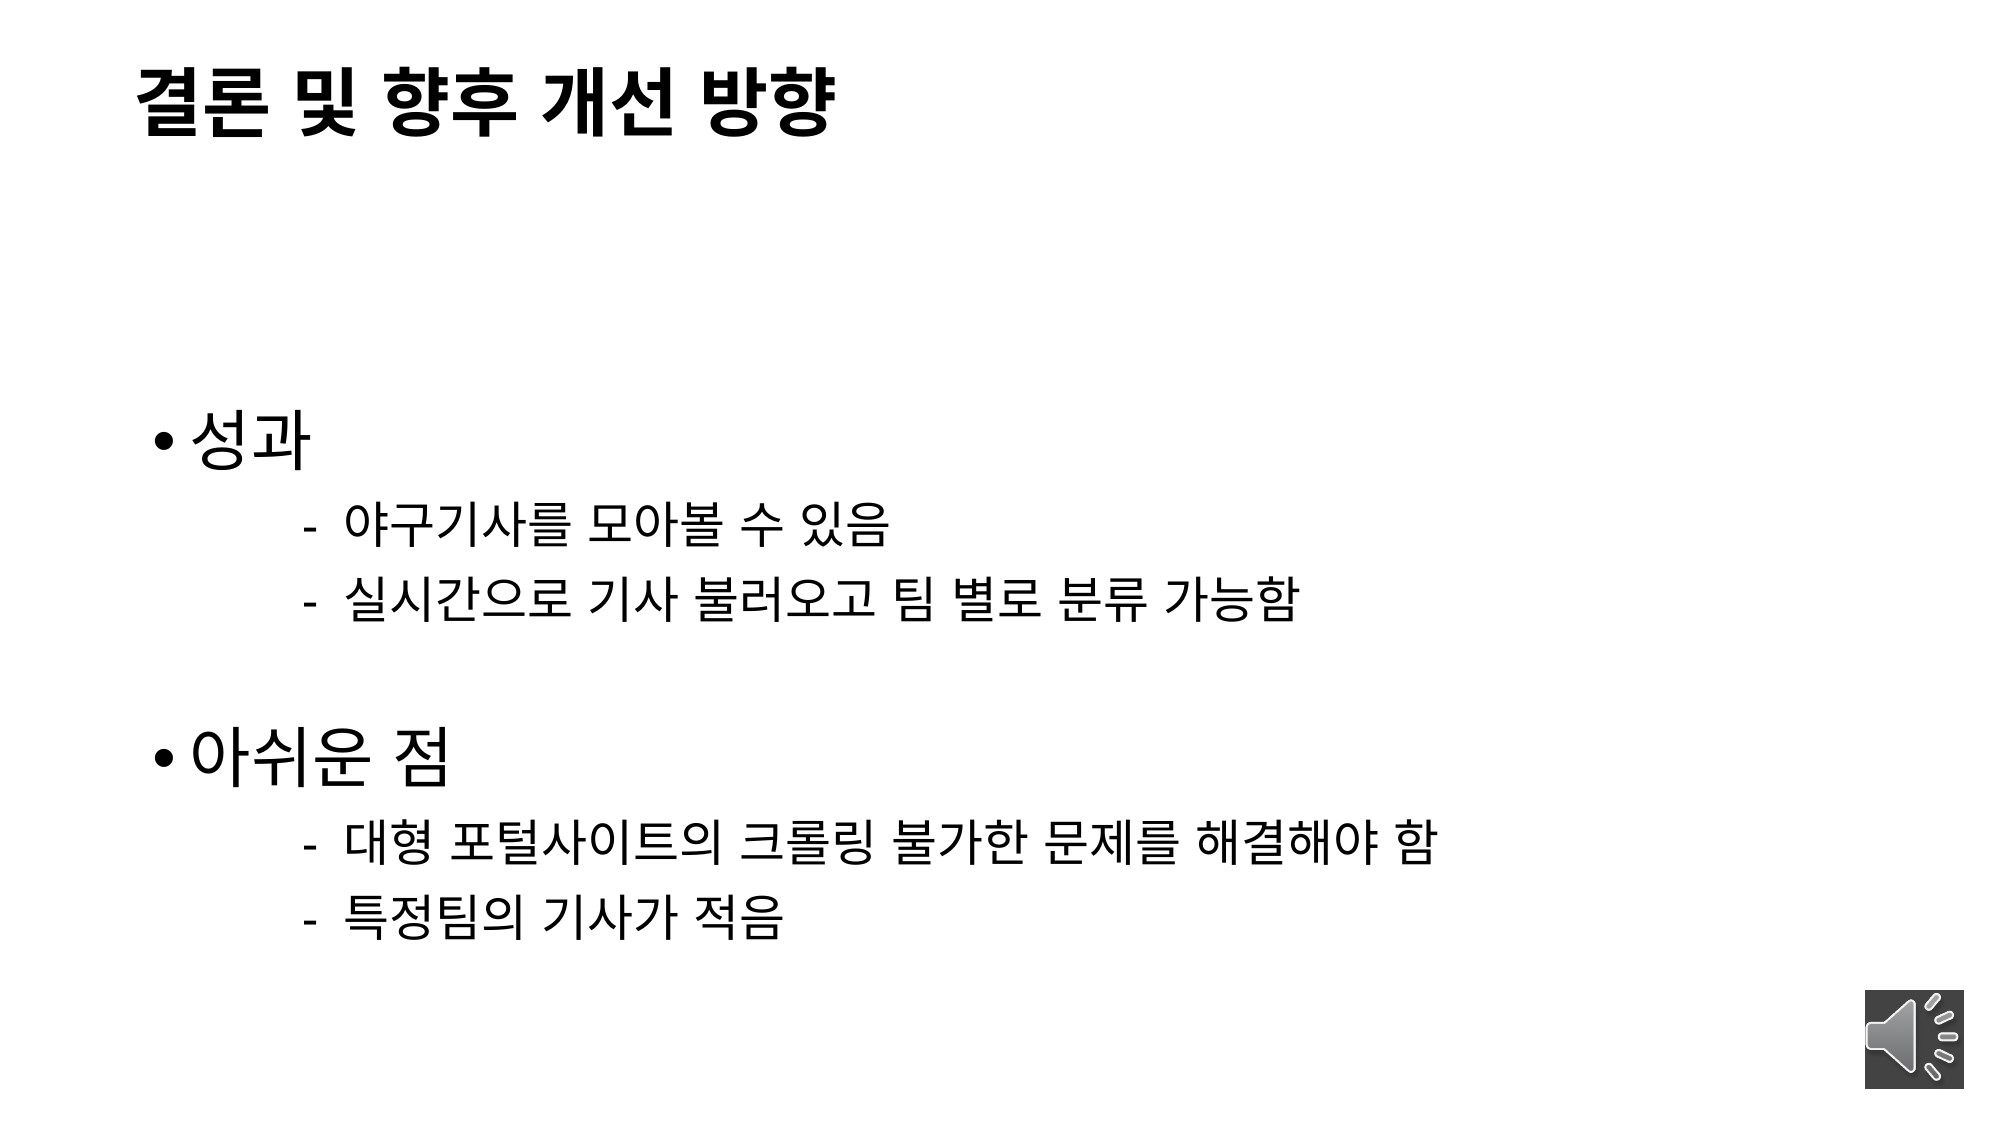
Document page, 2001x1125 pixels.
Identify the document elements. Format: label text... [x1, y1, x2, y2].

list 성과 - 야구기사를 모아볼 수 있음 - 실시간으로 기사 불러오고 팀 별로 분류 가능함 아쉬운 점 - 대형 포털사이트의 크롤링 불가한 문제를 해결해야 함 - 특정팀의 기사가 적음 [137, 299, 1863, 1014]
text_box 결론 및 향후 개선 방향 [118, 47, 853, 153]
picture [1864, 989, 1965, 1090]
